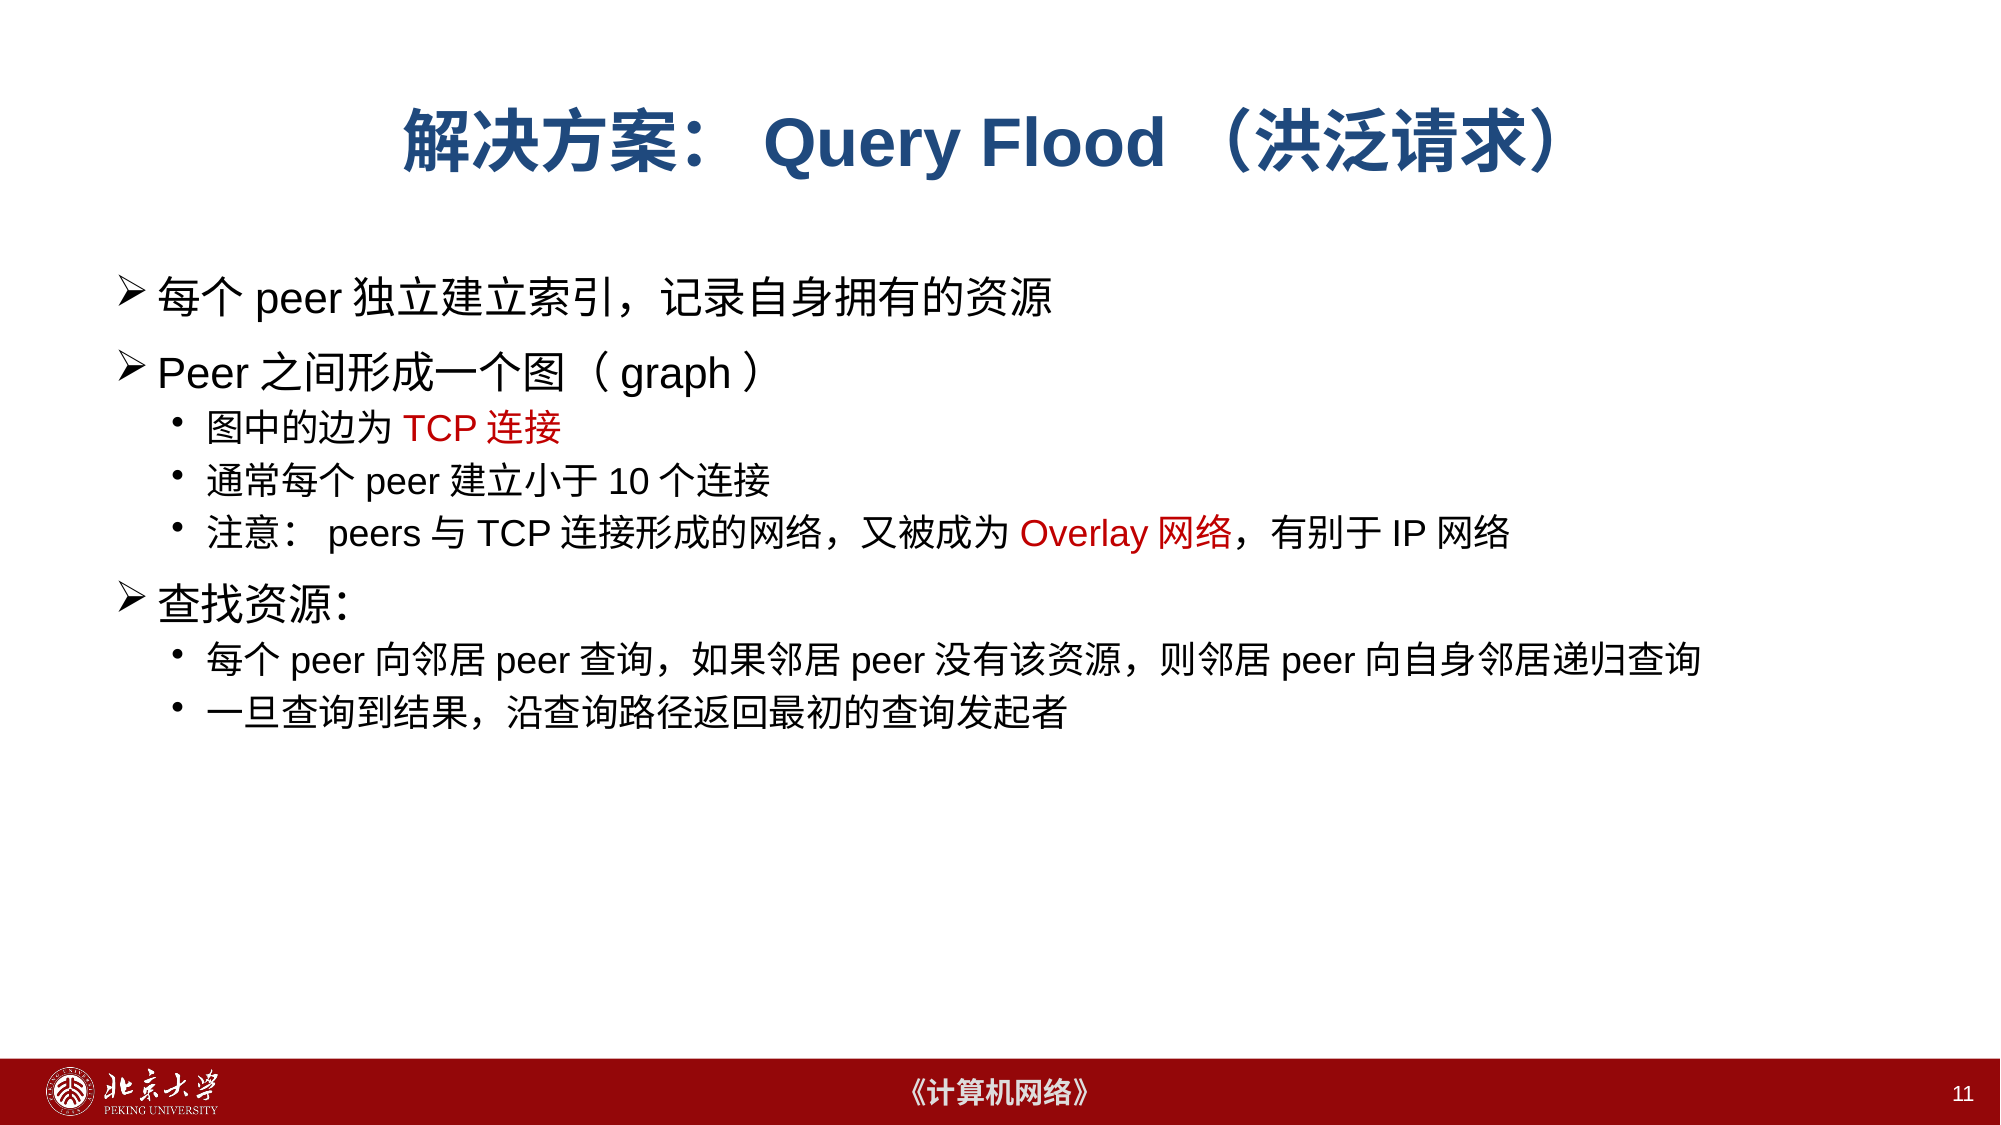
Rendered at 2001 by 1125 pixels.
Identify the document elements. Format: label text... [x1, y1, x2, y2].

title 解决方案：Query Flood（洪泛请求） [99, 45, 1900, 233]
slide_number 11 [1522, 1072, 1990, 1125]
picture [46, 1067, 218, 1116]
list 每个peer独立建立索引，记录自身拥有的资源 Peer之间形成一个图（graph） 图中的边为TCP连接 通常每个peer建立小于10个连接 注意：peers与TCP连接形成的网络，又被成为Overlay网络，有别于IP网络 查找资源： 每个peer向邻居peer查询，如果邻居peer没有该资源，则邻居peer向自身邻居递归查询 一旦查询到结果，沿查询路径返回最初的查询发起者 [99, 262, 1900, 1005]
